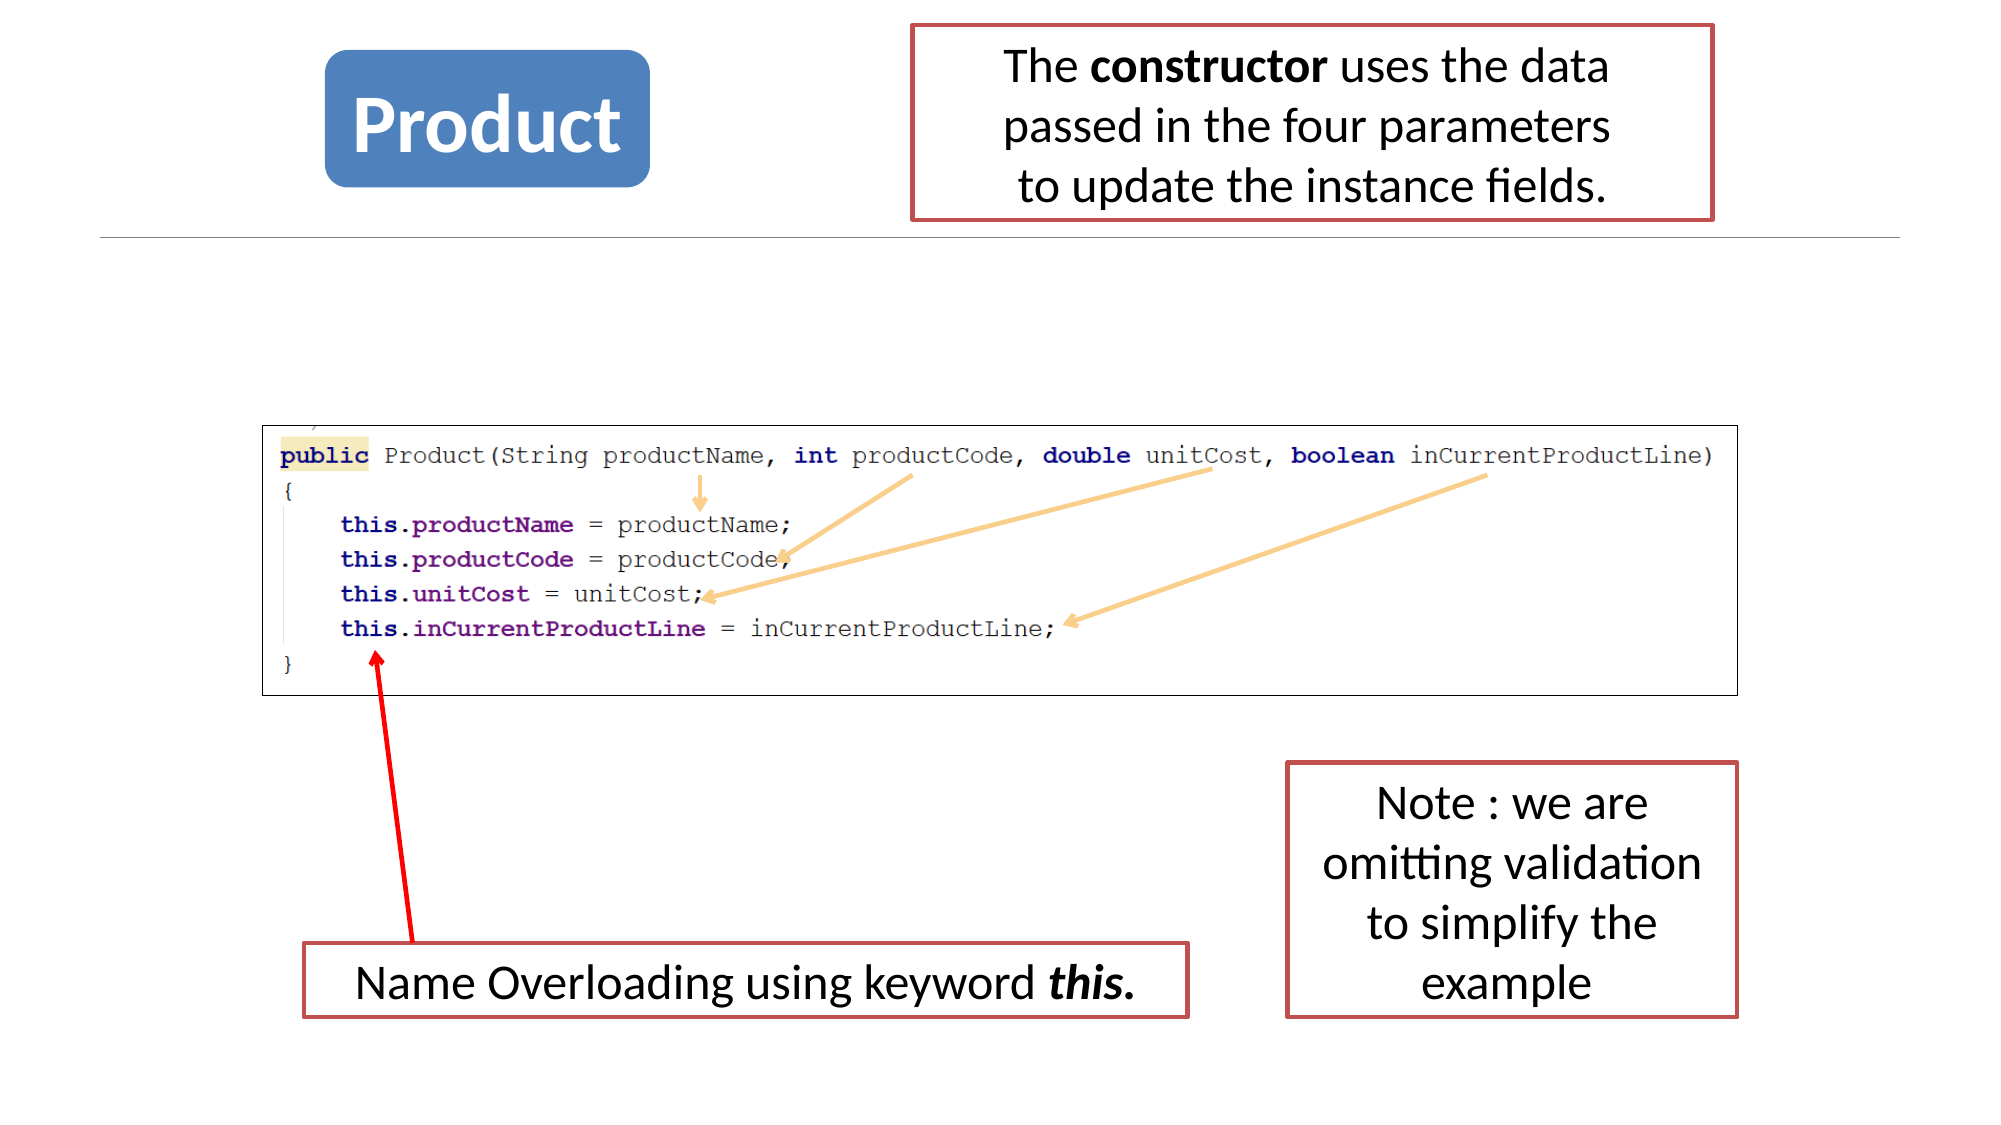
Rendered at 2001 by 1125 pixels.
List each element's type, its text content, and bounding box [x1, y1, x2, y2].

text_box Name Overloading using keyword this. [302, 941, 1190, 1019]
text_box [1062, 474, 1488, 626]
picture [262, 424, 1738, 696]
text_box Note : we are omitting validation to simplify the example [1285, 760, 1739, 1019]
text_box The constructor uses the data passed in the four parameters to update the instance fields. [910, 23, 1715, 222]
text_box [699, 468, 1213, 601]
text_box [374, 649, 413, 943]
text_box Product [322, 47, 653, 190]
